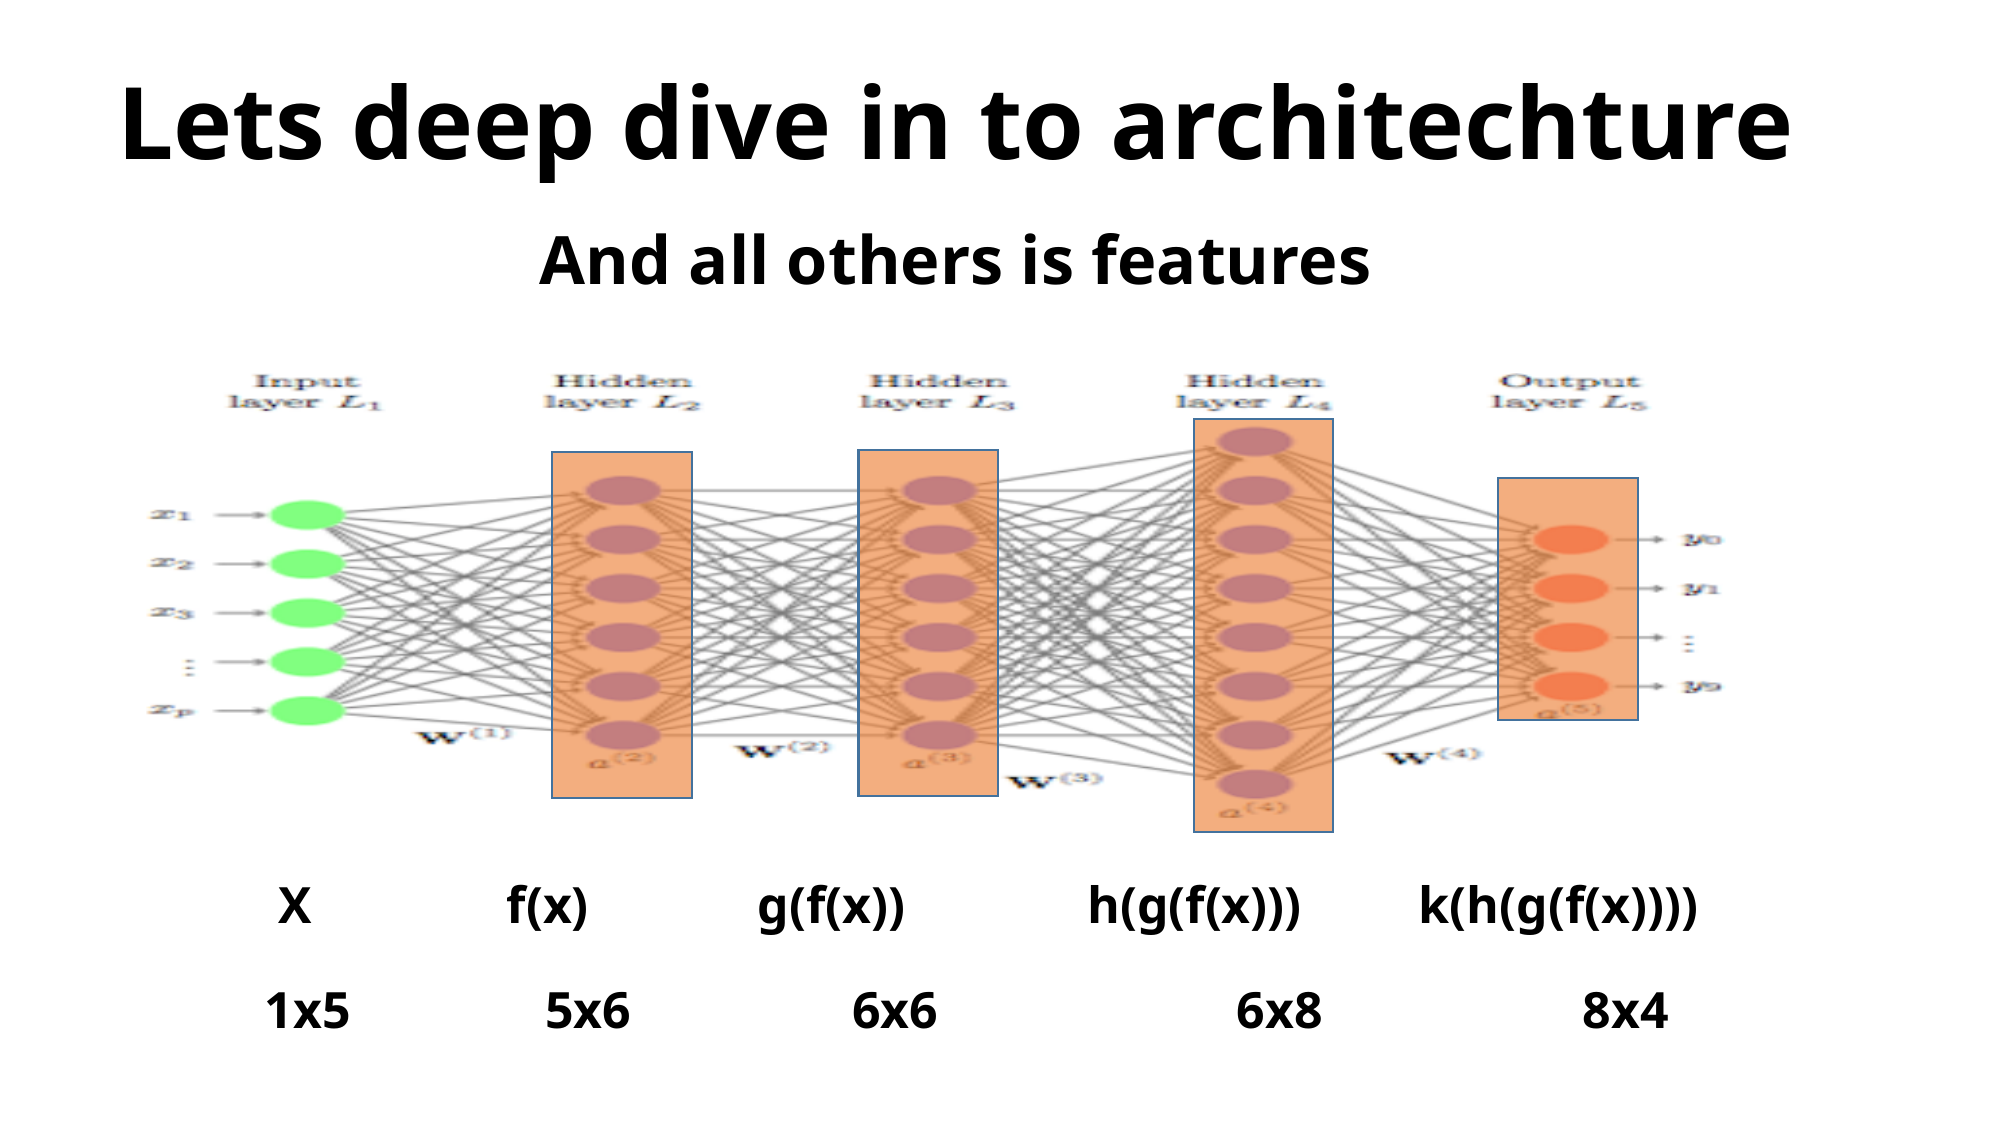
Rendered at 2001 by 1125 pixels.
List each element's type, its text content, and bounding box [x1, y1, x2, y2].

title Lets deep dive in to architechture [93, 71, 1819, 184]
text_box 1x5 5x6 6x6 6x8 8x4 [0, 956, 1792, 1069]
text_box X f(x) g(f(x)) h(g(f(x))) k(h(g(f(x)))) [0, 851, 1836, 964]
picture [114, 360, 1792, 830]
text_box And all others is features [93, 206, 1819, 320]
